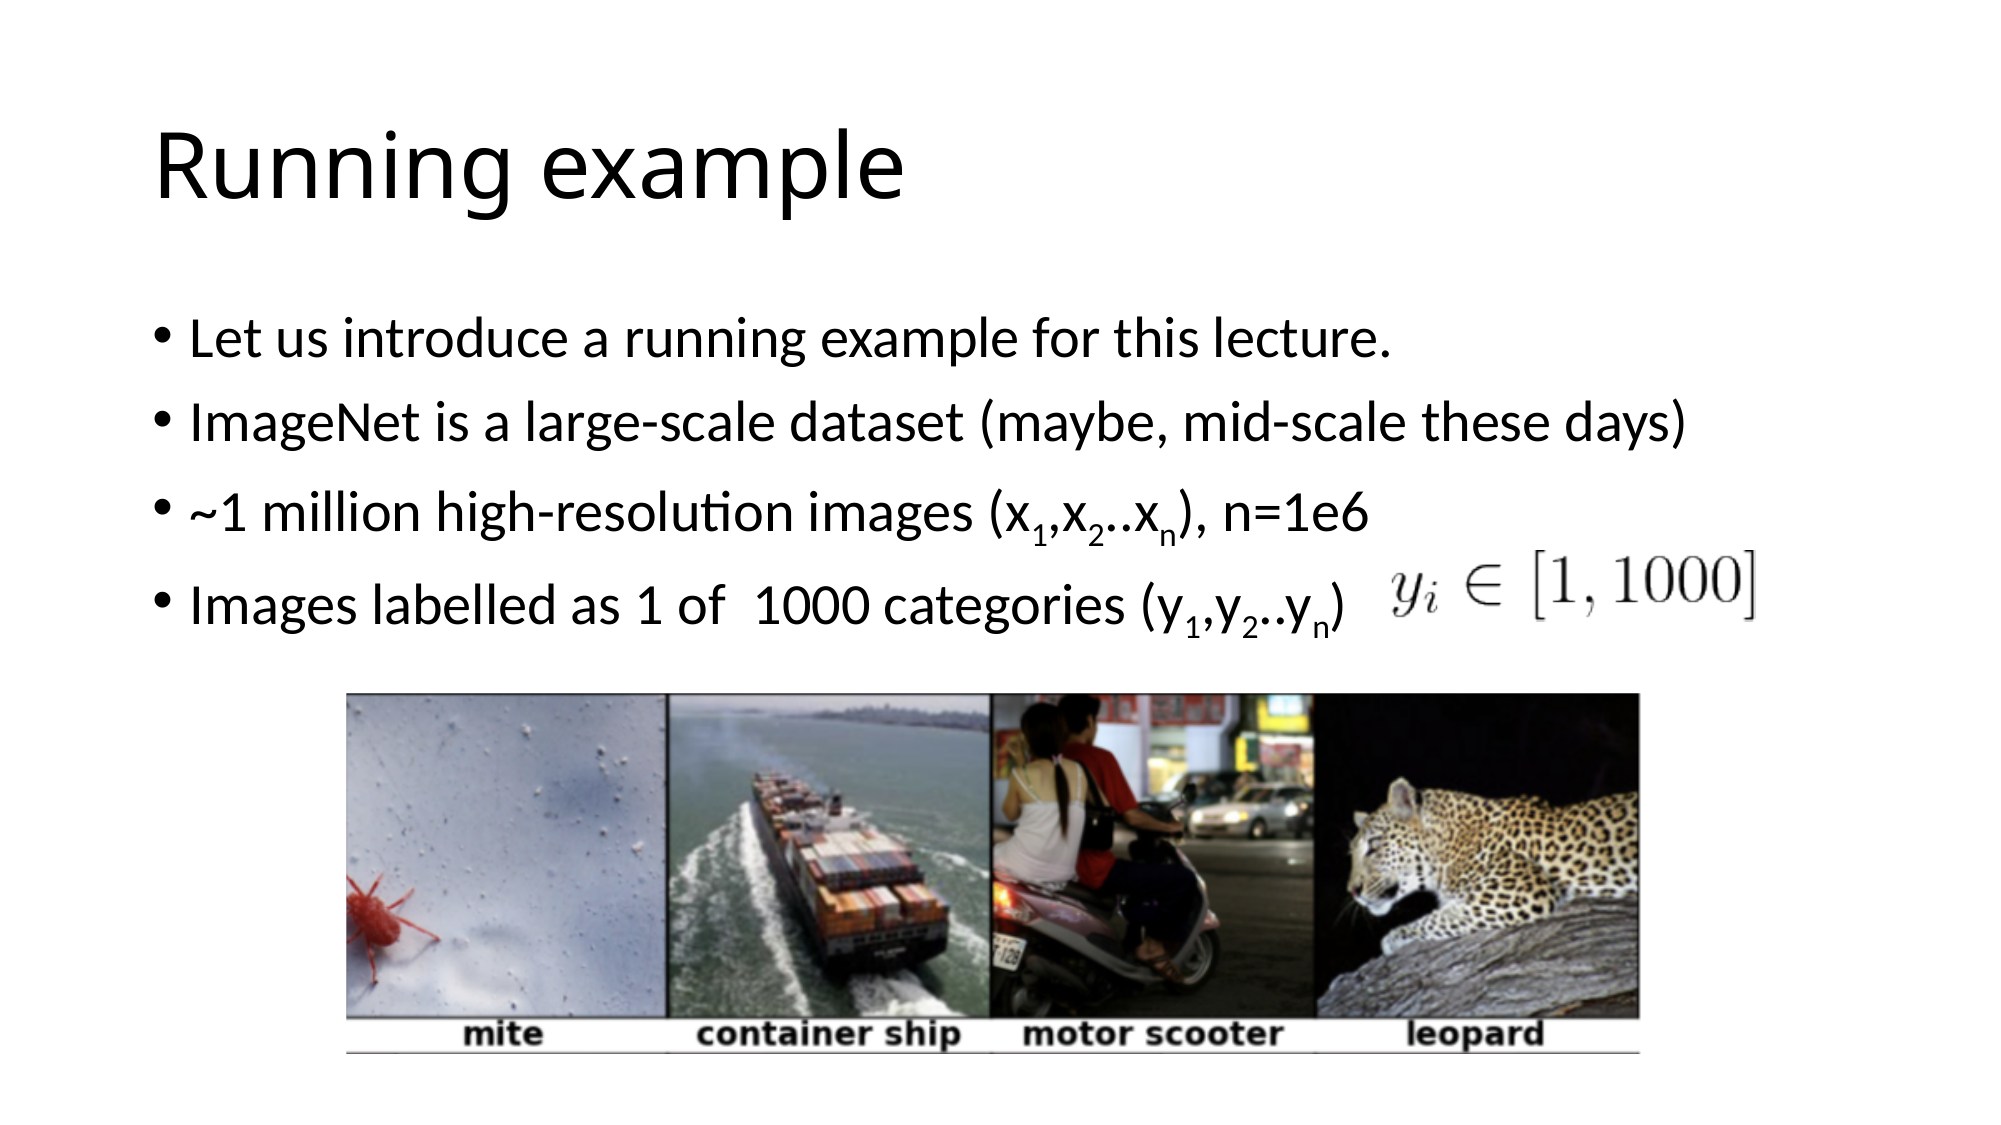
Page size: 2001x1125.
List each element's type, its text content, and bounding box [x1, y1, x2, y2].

title Running example [137, 59, 1863, 278]
picture [346, 692, 1654, 1054]
list Let us introduce a running example for this lecture. ImageNet is a large-scale dataset (maybe, mid-scale these days) ~1 million high-resolution images (x1,x2..xn), n=1e6 Images labelled as 1 of 1000 categories (y1,y2..yn) [137, 299, 1863, 1014]
picture [1390, 550, 1756, 622]
